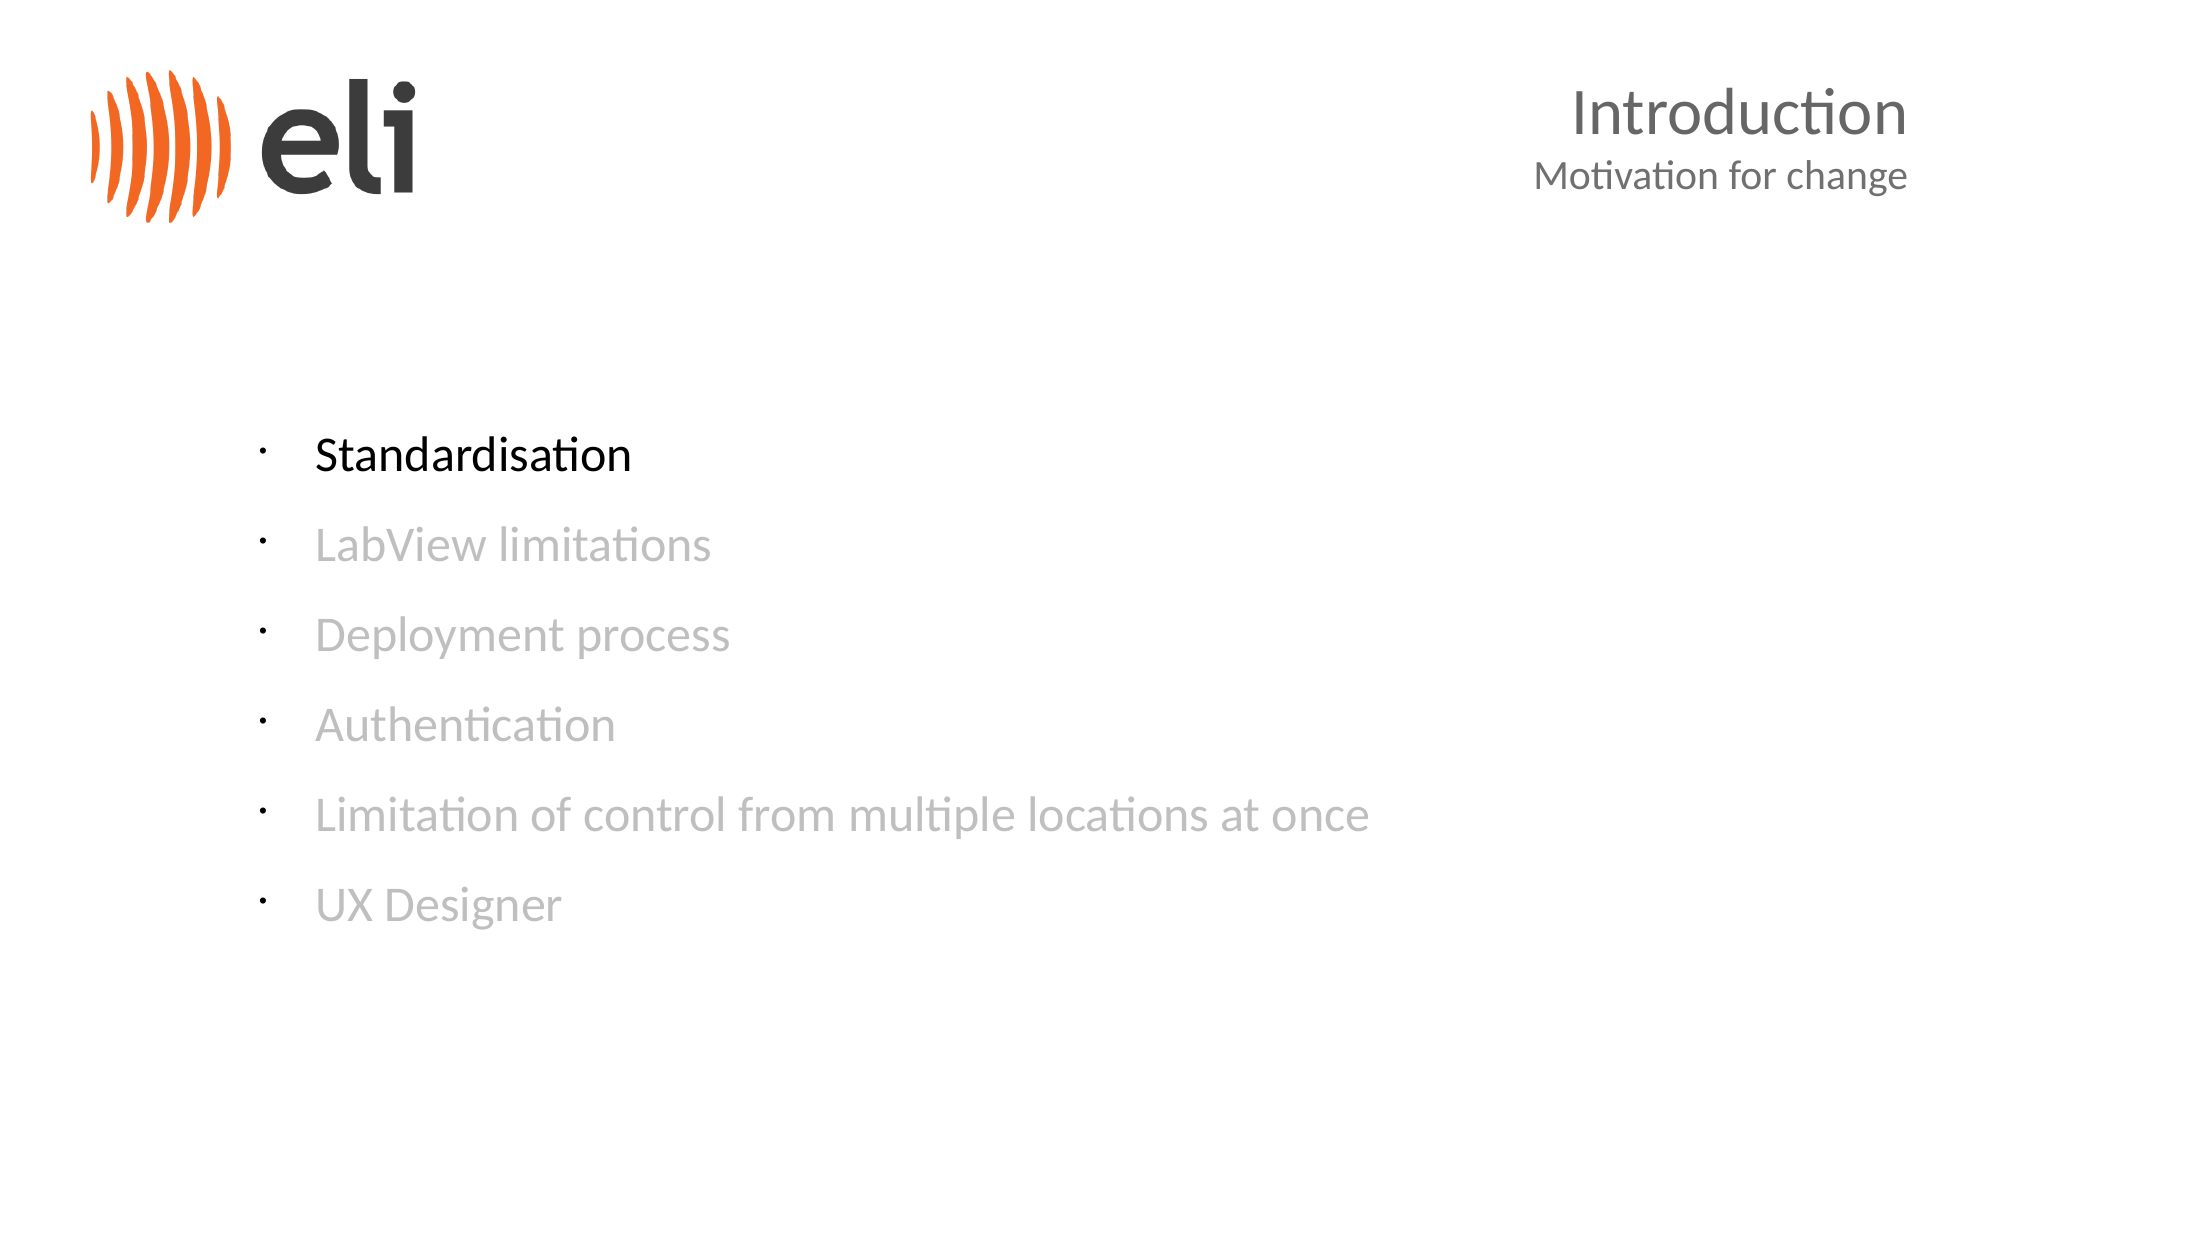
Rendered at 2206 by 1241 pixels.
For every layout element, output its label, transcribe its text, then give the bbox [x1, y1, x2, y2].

text_box Standardisation LabView limitations Deployment process Authentication Limitation of control from multiple locations at once UX Designer [259, 253, 1909, 1069]
picture [89, 70, 416, 223]
text_box Introduction Motivation for change [638, 44, 1909, 222]
